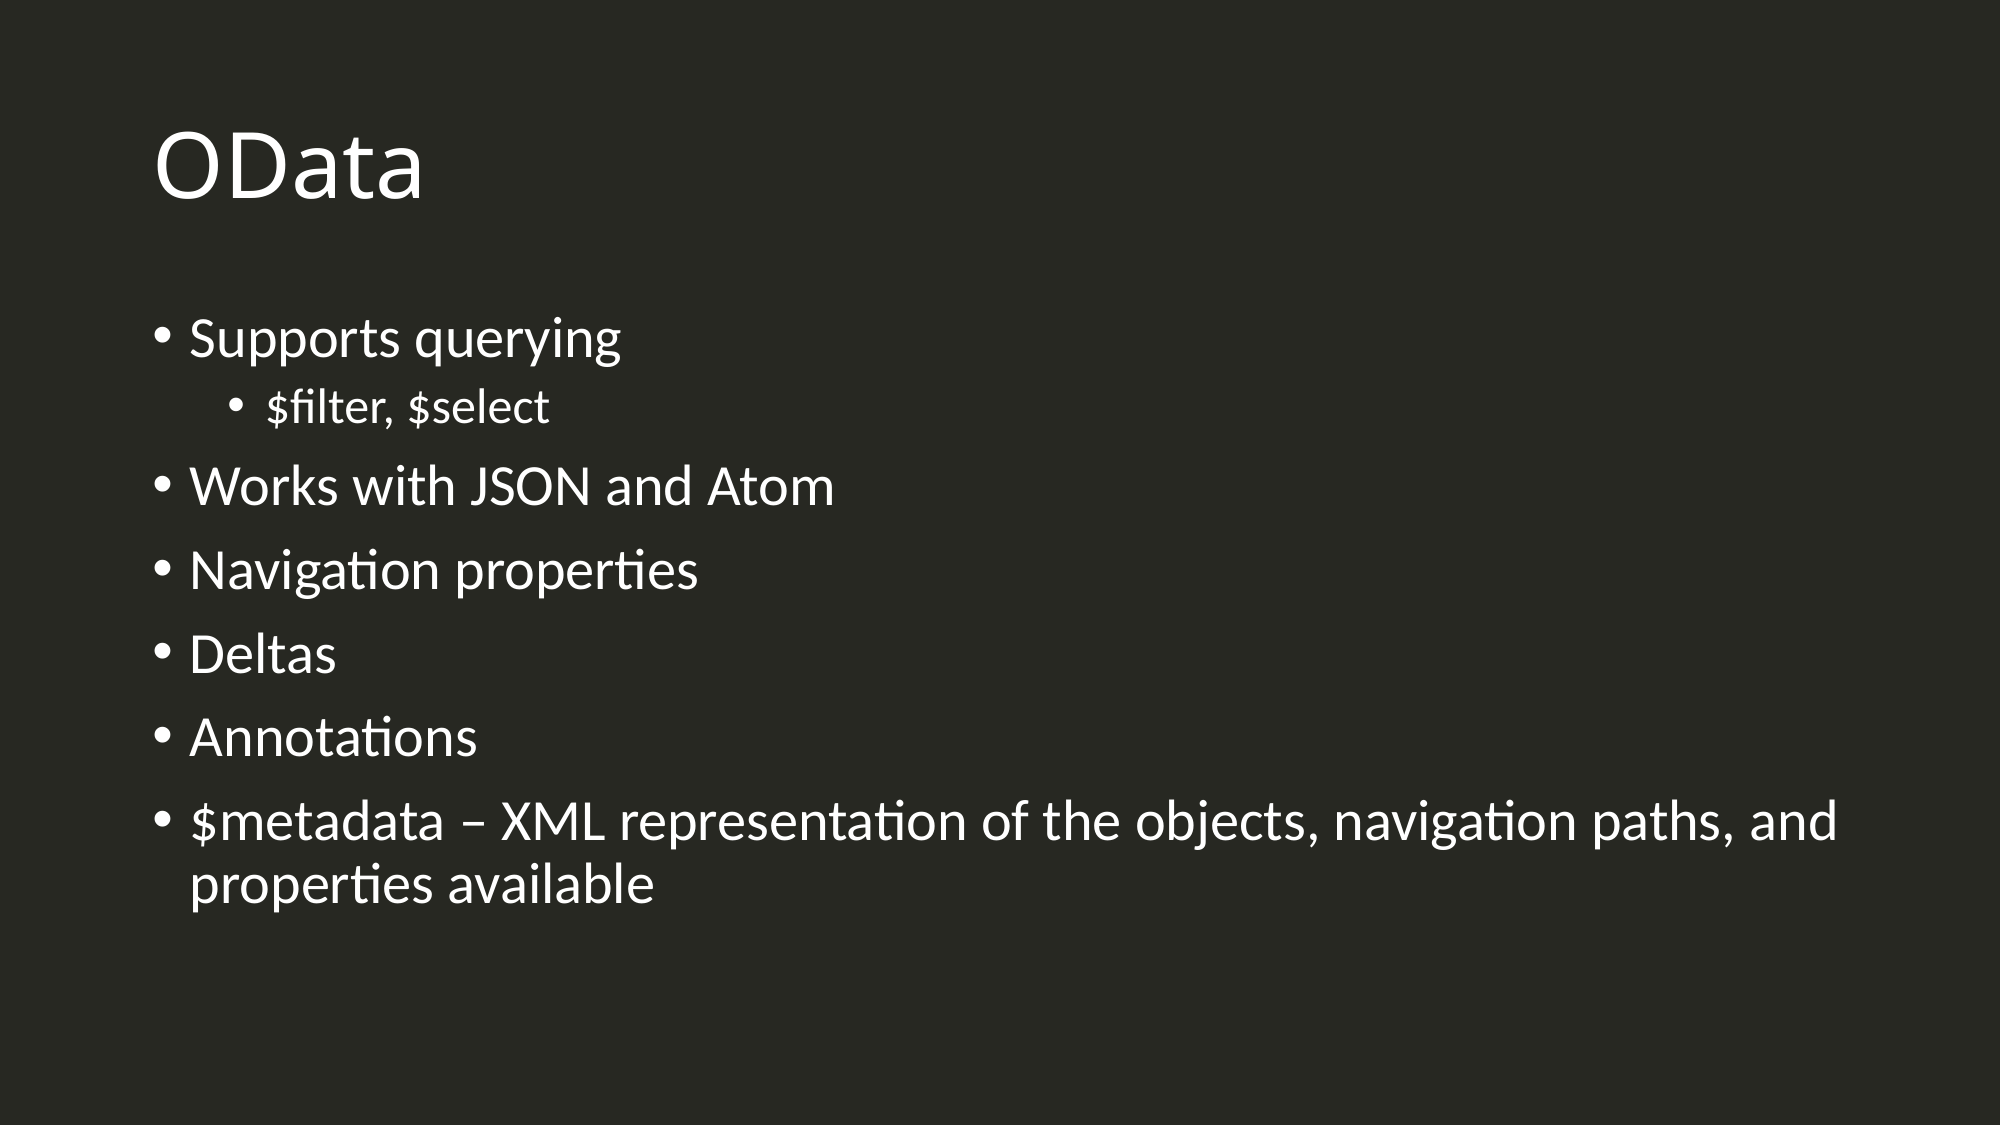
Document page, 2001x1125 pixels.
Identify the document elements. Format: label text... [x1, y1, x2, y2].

title OData [137, 59, 1863, 278]
list Supports querying $filter, $select Works with JSON and Atom Navigation properties Deltas Annotations $metadata – XML representation of the objects, navigation paths, and properties available [137, 299, 1863, 1014]
